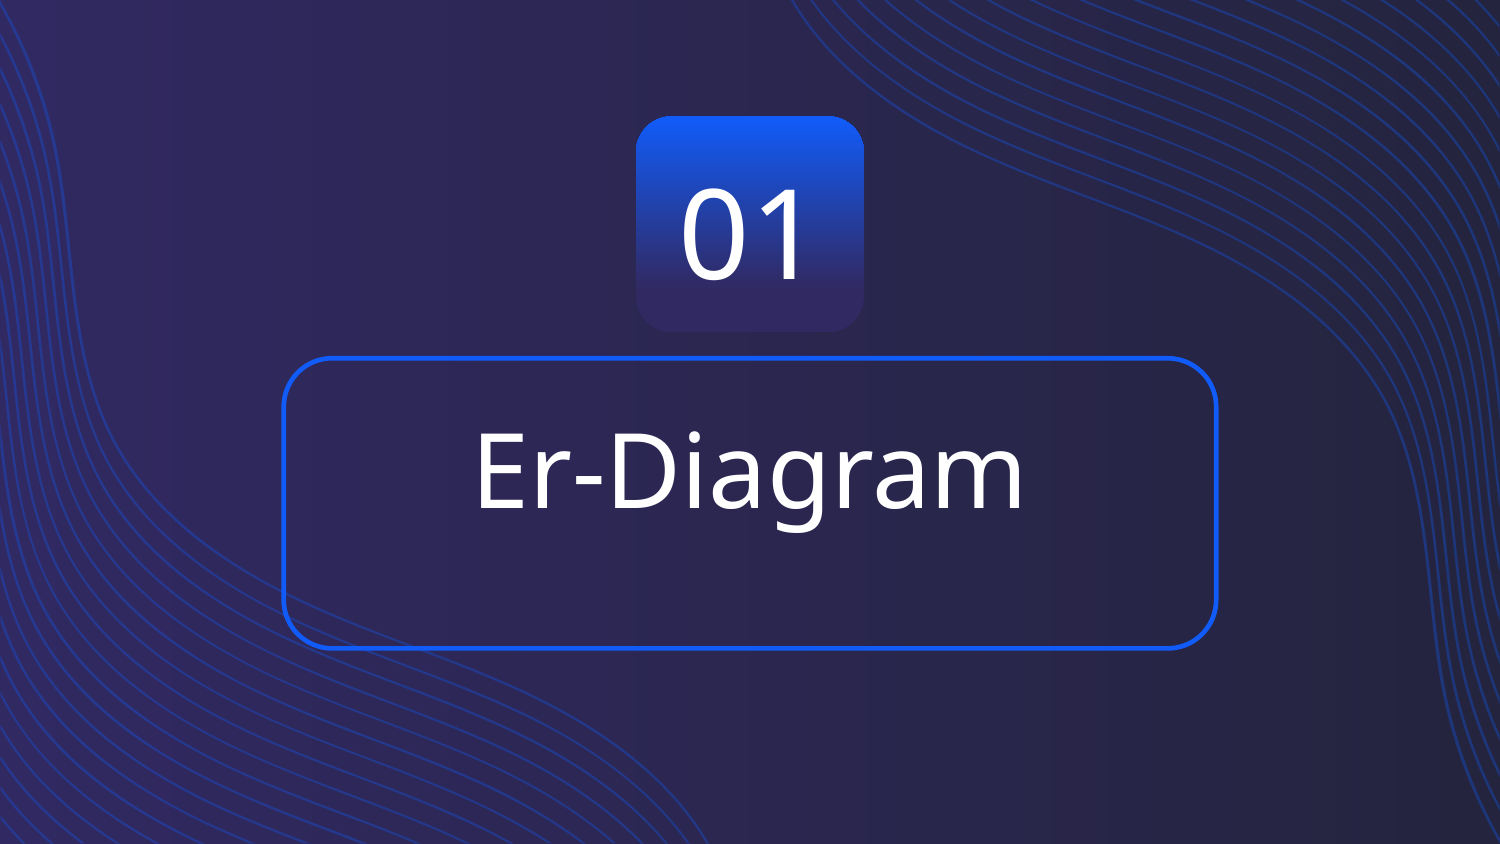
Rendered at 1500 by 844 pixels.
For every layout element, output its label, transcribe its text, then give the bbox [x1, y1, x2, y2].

title Er-Diagram [351, 389, 1149, 528]
title 01 [645, 139, 855, 314]
